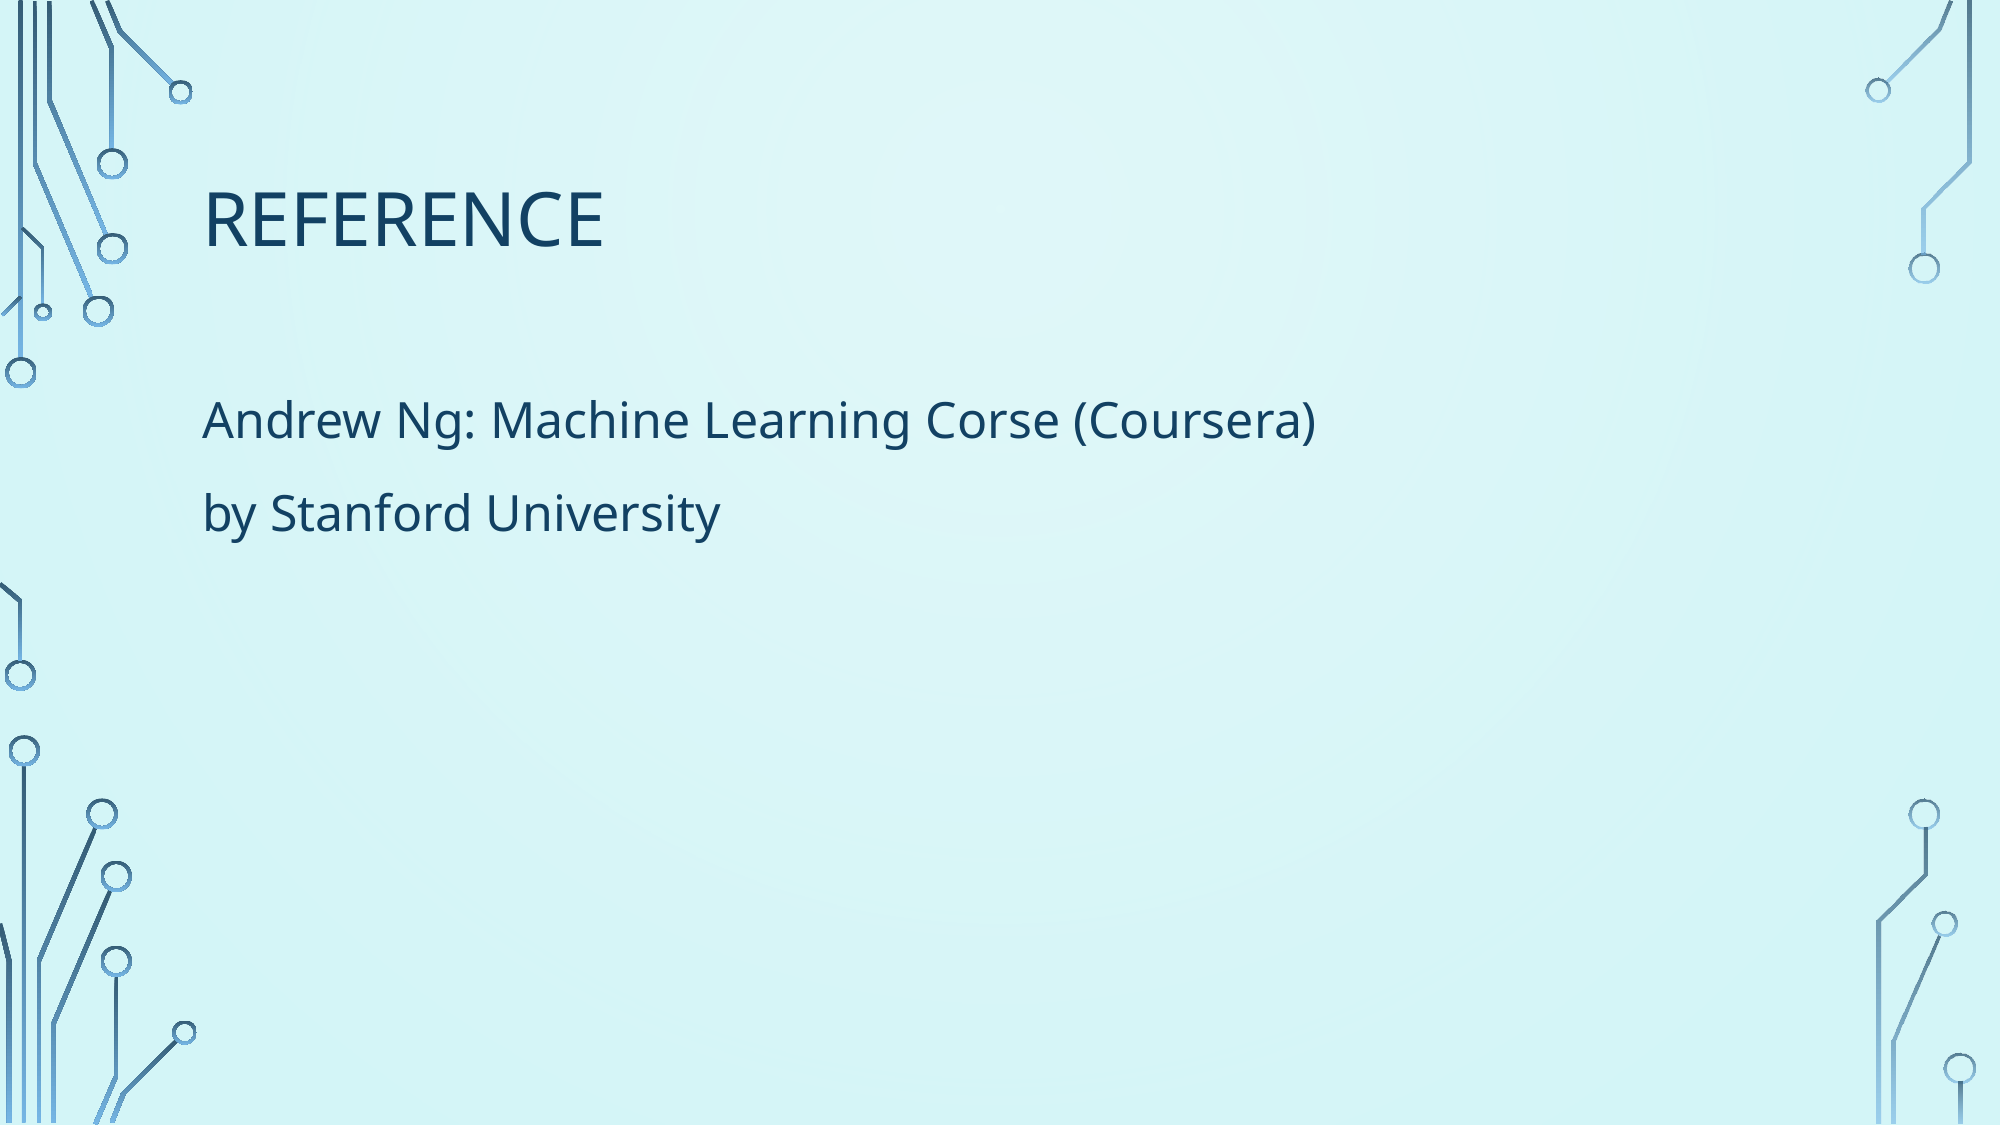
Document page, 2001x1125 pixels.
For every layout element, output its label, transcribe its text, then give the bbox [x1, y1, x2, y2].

title Reference [187, 101, 1813, 344]
list Andrew Ng: Machine Learning Corse (Coursera) by Stanford University [187, 369, 1813, 950]
